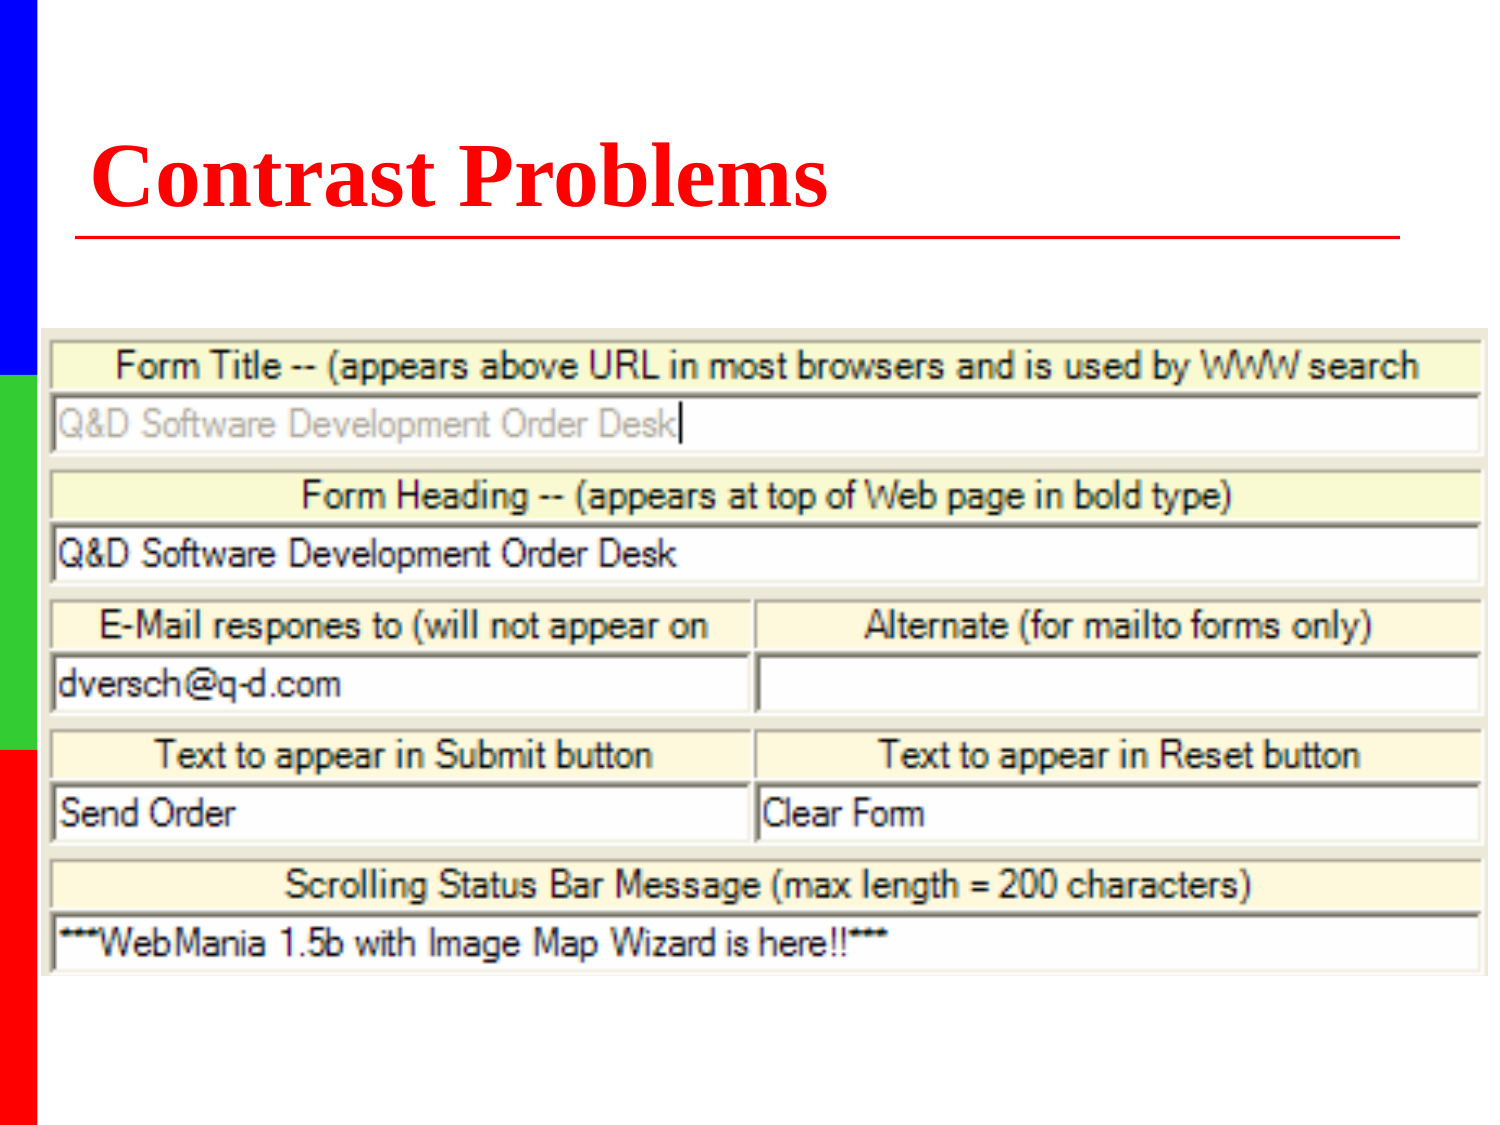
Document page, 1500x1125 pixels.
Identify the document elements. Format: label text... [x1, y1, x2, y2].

picture [41, 328, 1488, 976]
title Contrast Problems [74, 45, 1426, 233]
